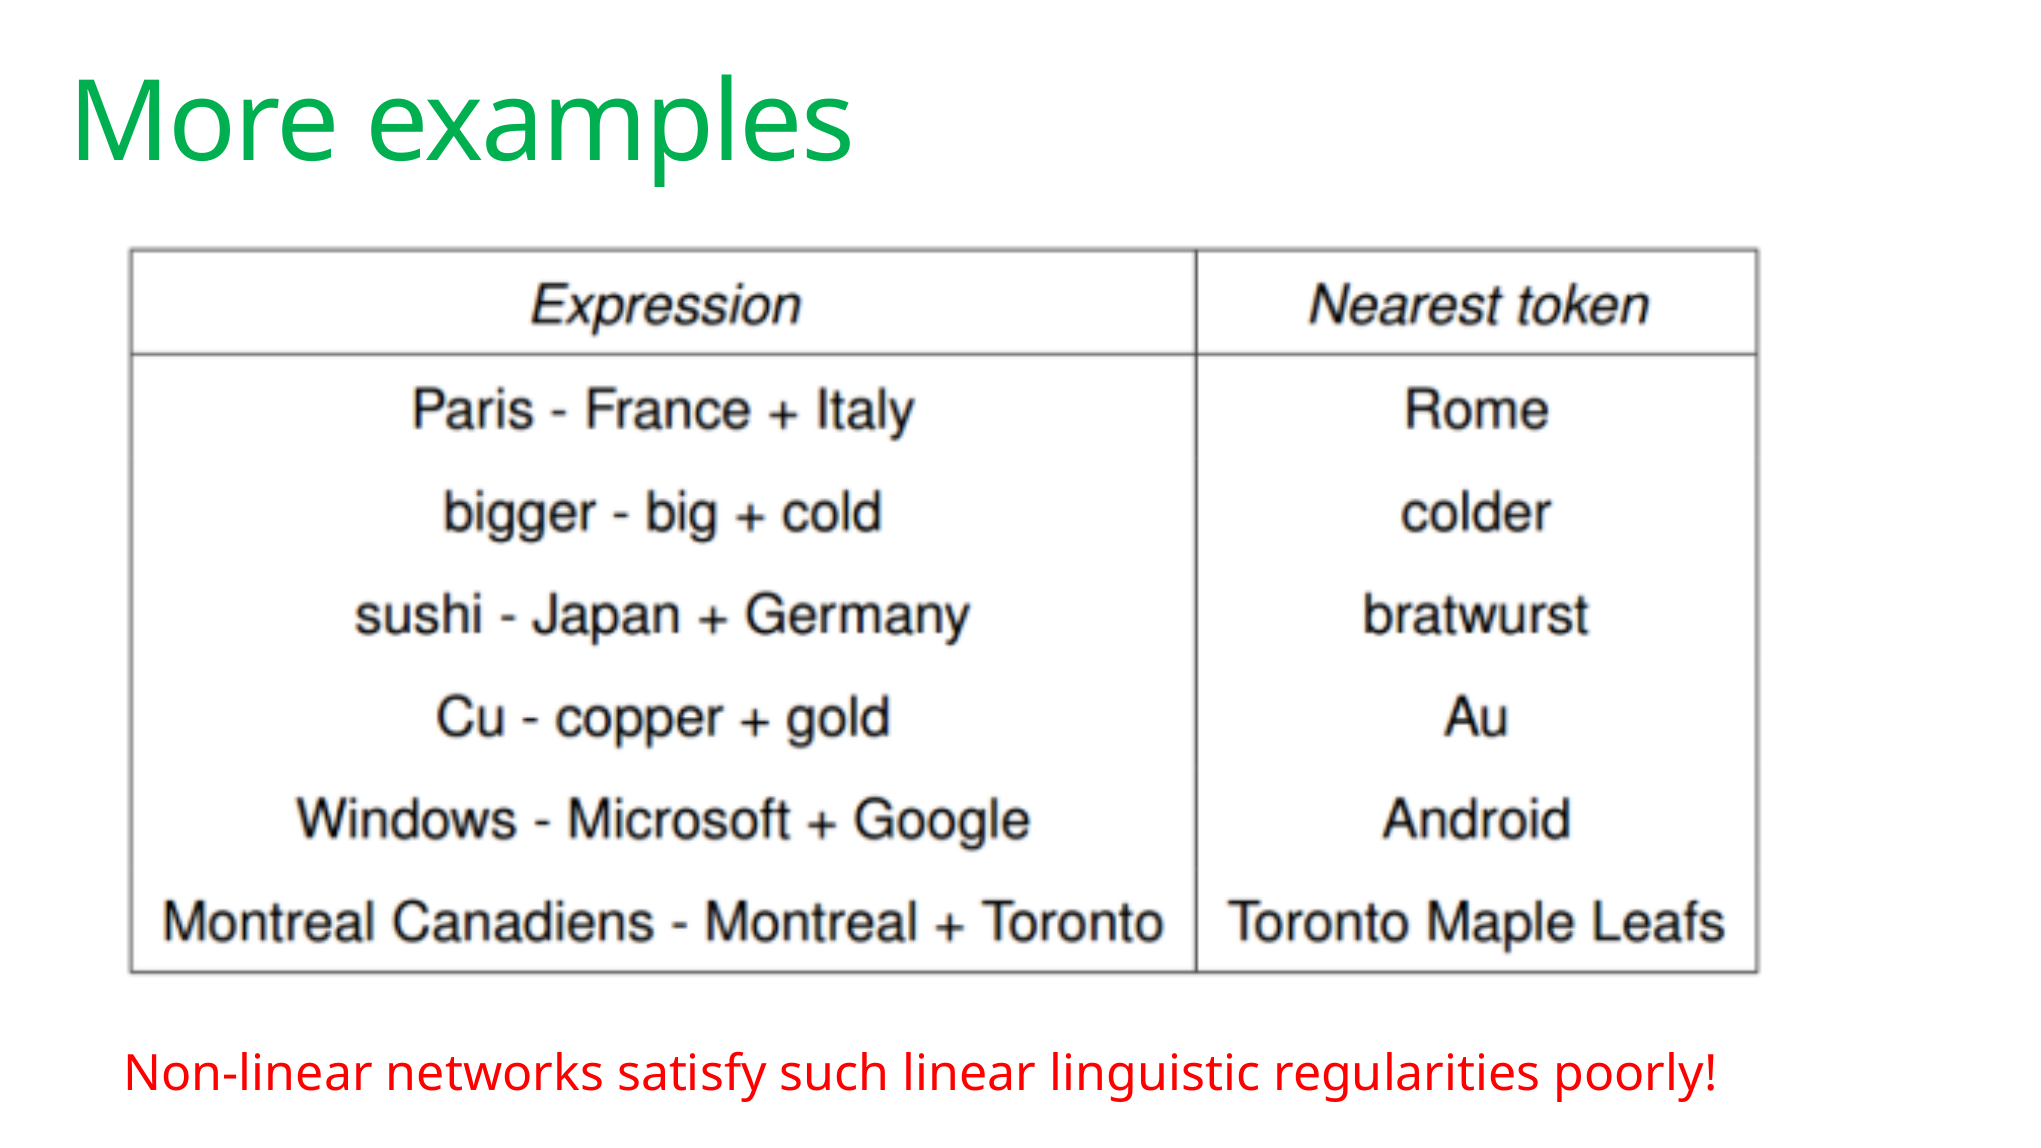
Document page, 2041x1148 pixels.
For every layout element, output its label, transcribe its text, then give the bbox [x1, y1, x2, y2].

picture [107, 223, 1783, 1000]
title More examples [45, 48, 1996, 199]
text_box Non-linear networks satisfy such linear linguistic regularities poorly! [93, 1023, 1749, 1126]
